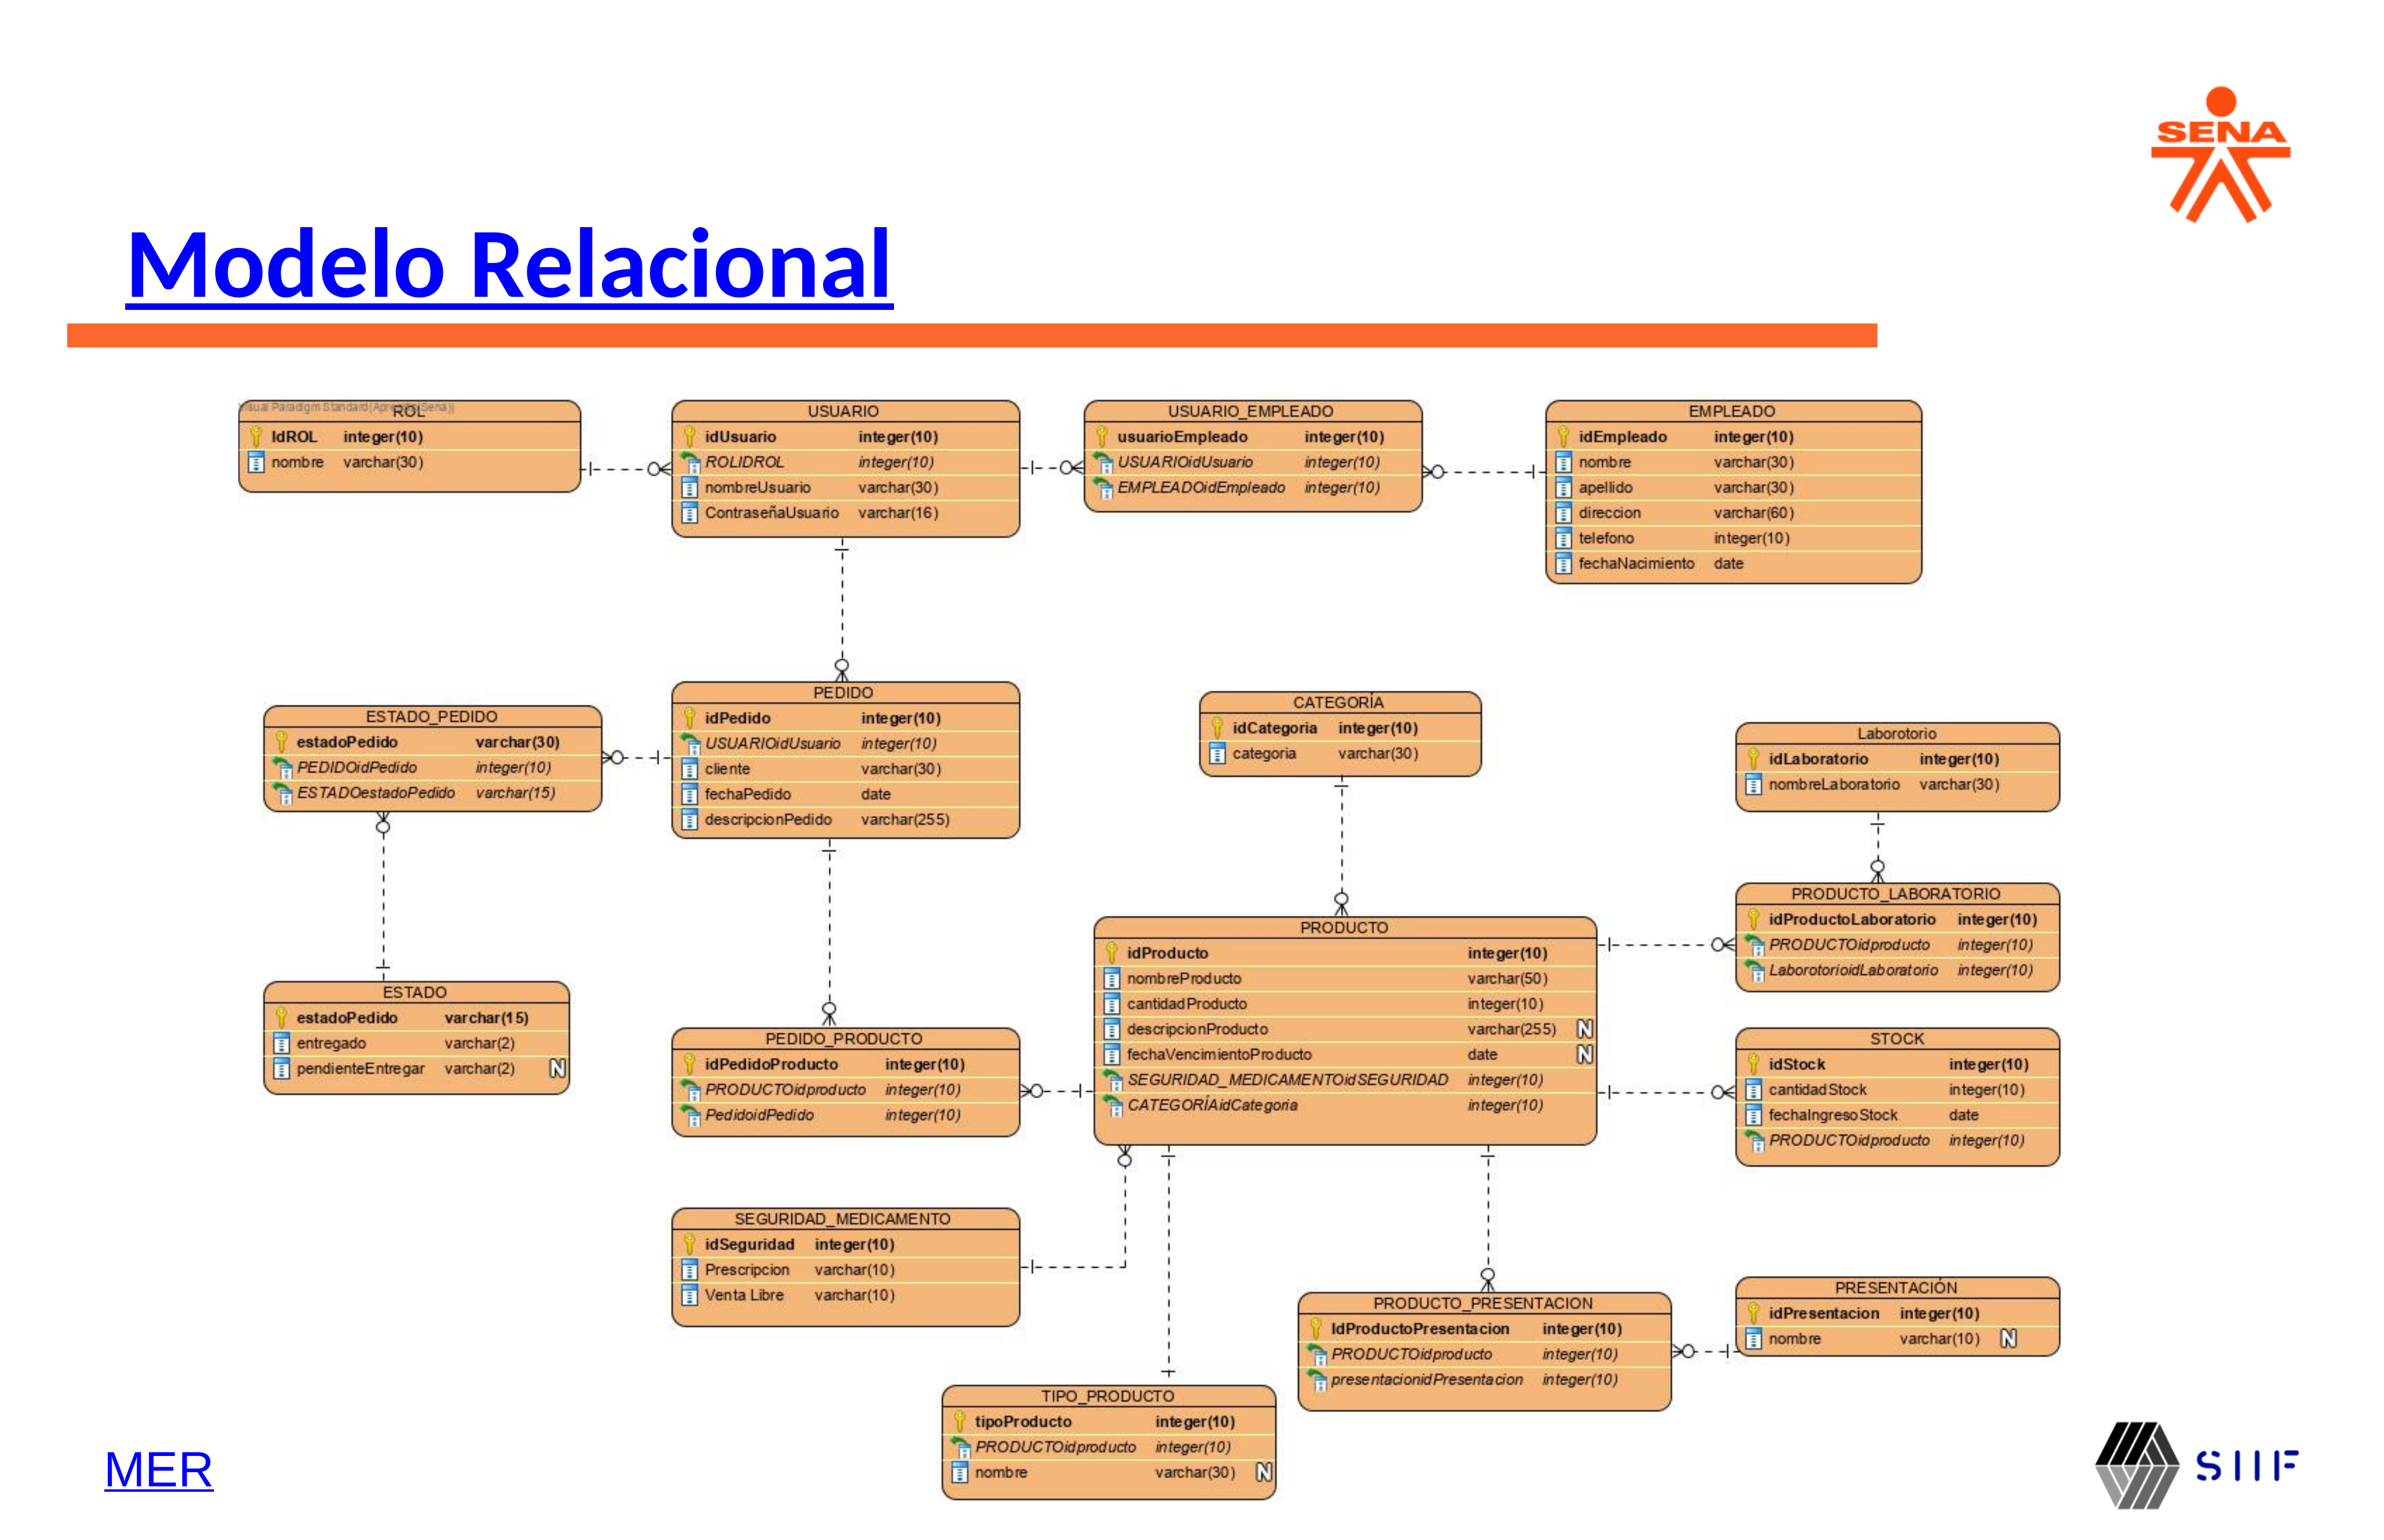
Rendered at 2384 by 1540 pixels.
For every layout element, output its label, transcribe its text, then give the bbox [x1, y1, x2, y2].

picture [0, 0, 2384, 1540]
text_box Modelo Relacional [0, 119, 1152, 324]
text_box MER [95, 1432, 224, 1501]
text_box [67, 323, 1877, 347]
